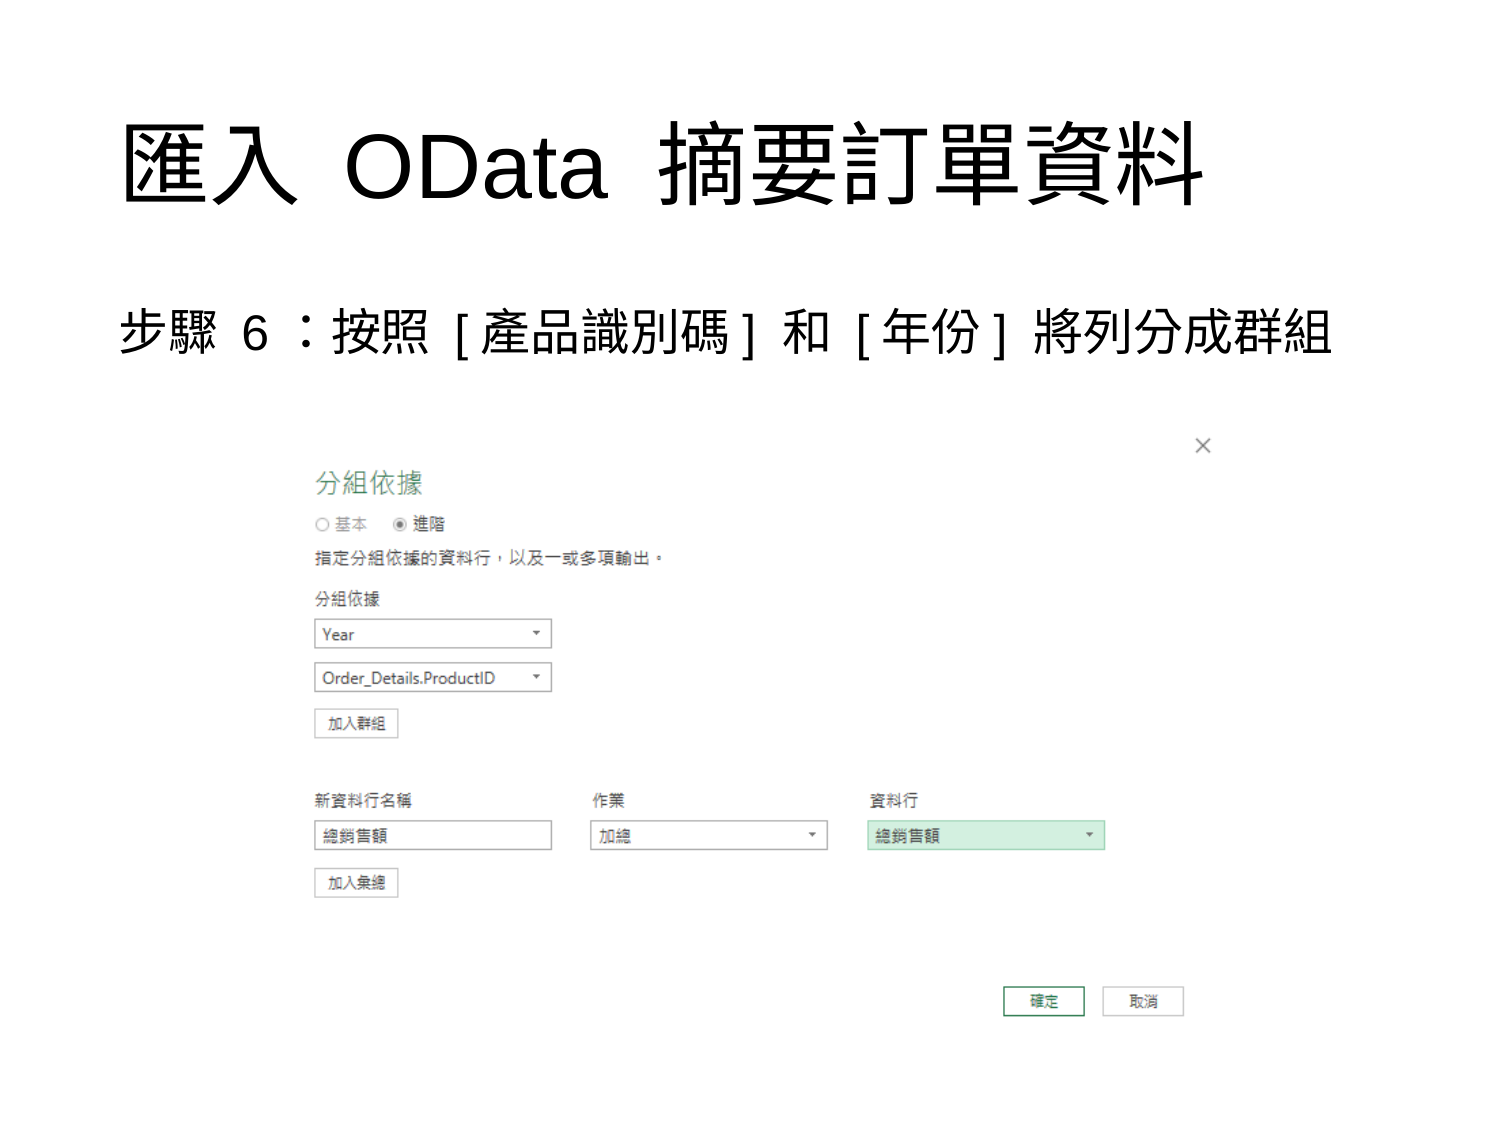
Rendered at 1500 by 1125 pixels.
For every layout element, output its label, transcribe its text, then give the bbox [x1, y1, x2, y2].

title 匯入 OData 摘要訂單資料 [103, 59, 1397, 278]
list 步驟 6：按照 [產品識別碼] 和 [年份] 將列分成群組 [103, 299, 1397, 1014]
picture [274, 428, 1226, 1056]
